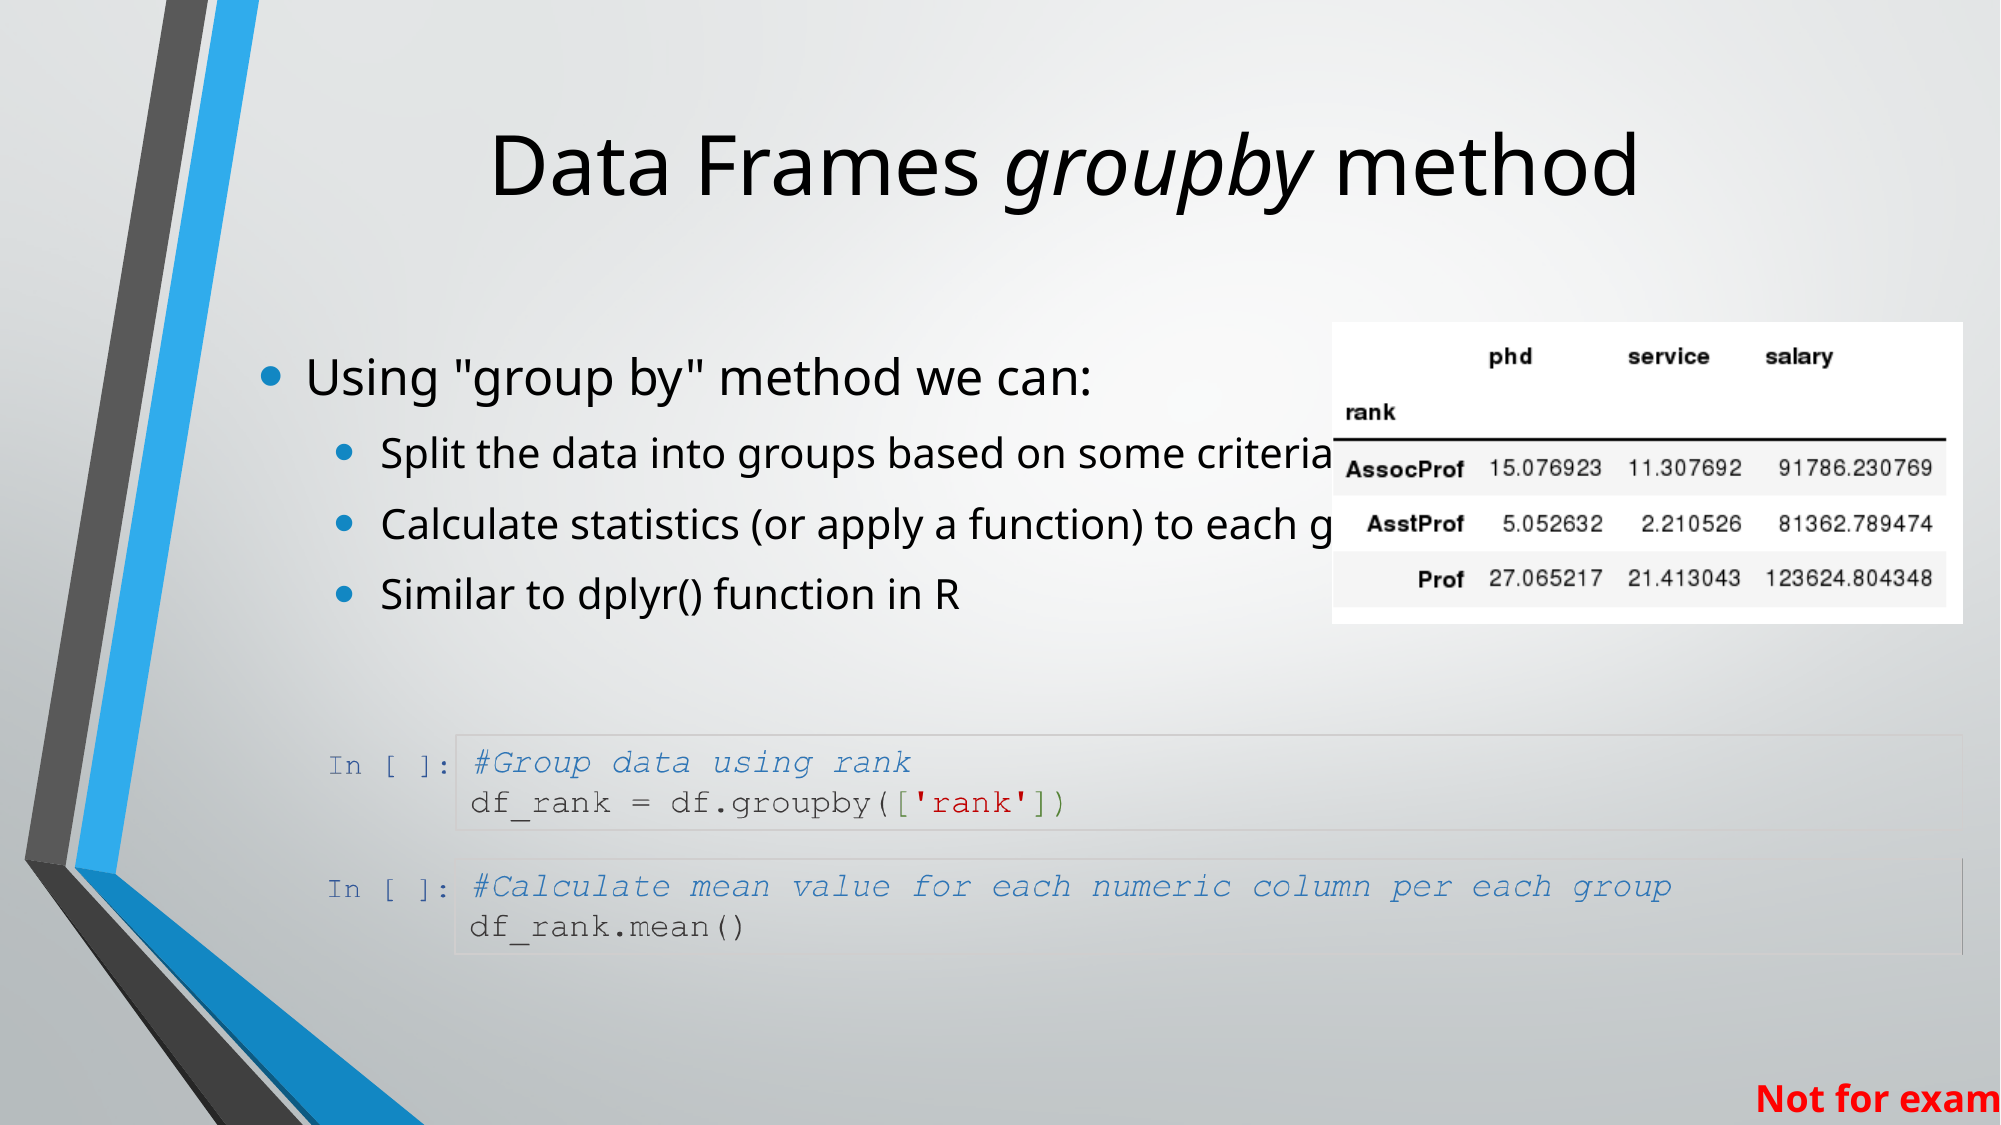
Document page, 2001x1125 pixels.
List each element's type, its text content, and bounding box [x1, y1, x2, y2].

text_box Not for exam [1740, 1067, 2000, 1125]
list Using "group by" method we can: Split the data into groups based on some criteria Calculate statistics (or apply a function) to each group Similar to dplyr() function in R [243, 353, 1887, 694]
title Data Frames groupby method [243, 11, 1887, 314]
picture [243, 730, 1964, 967]
picture [1332, 321, 1964, 624]
